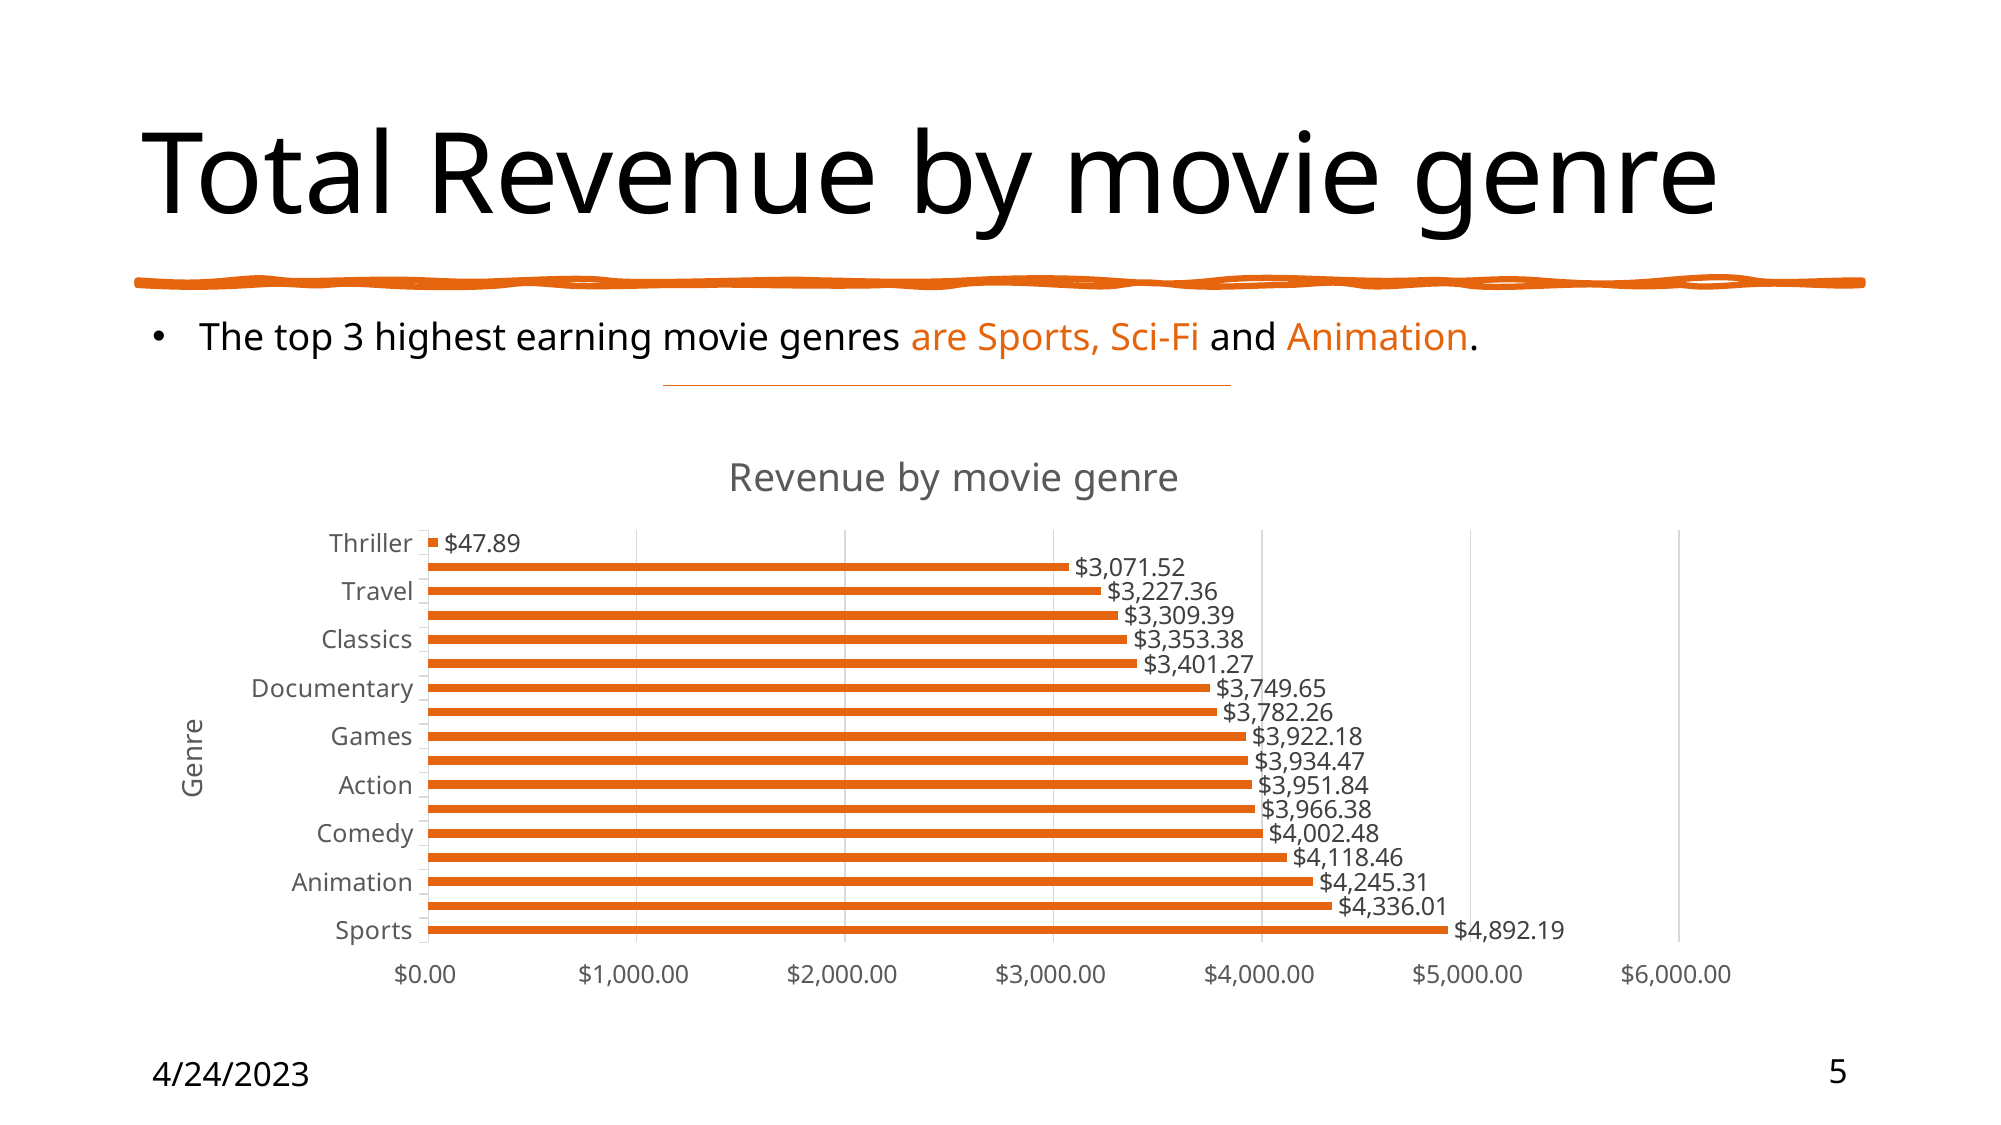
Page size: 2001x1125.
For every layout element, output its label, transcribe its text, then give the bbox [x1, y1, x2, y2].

title Total Revenue by movie genre [126, 59, 1851, 278]
slide_number 5 [1412, 1042, 1863, 1103]
chart [137, 417, 1771, 1004]
text_box The top 3 highest earning movie genres are Sports, Sci-Fi and Animation. [137, 305, 1680, 366]
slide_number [137, 1042, 588, 1103]
